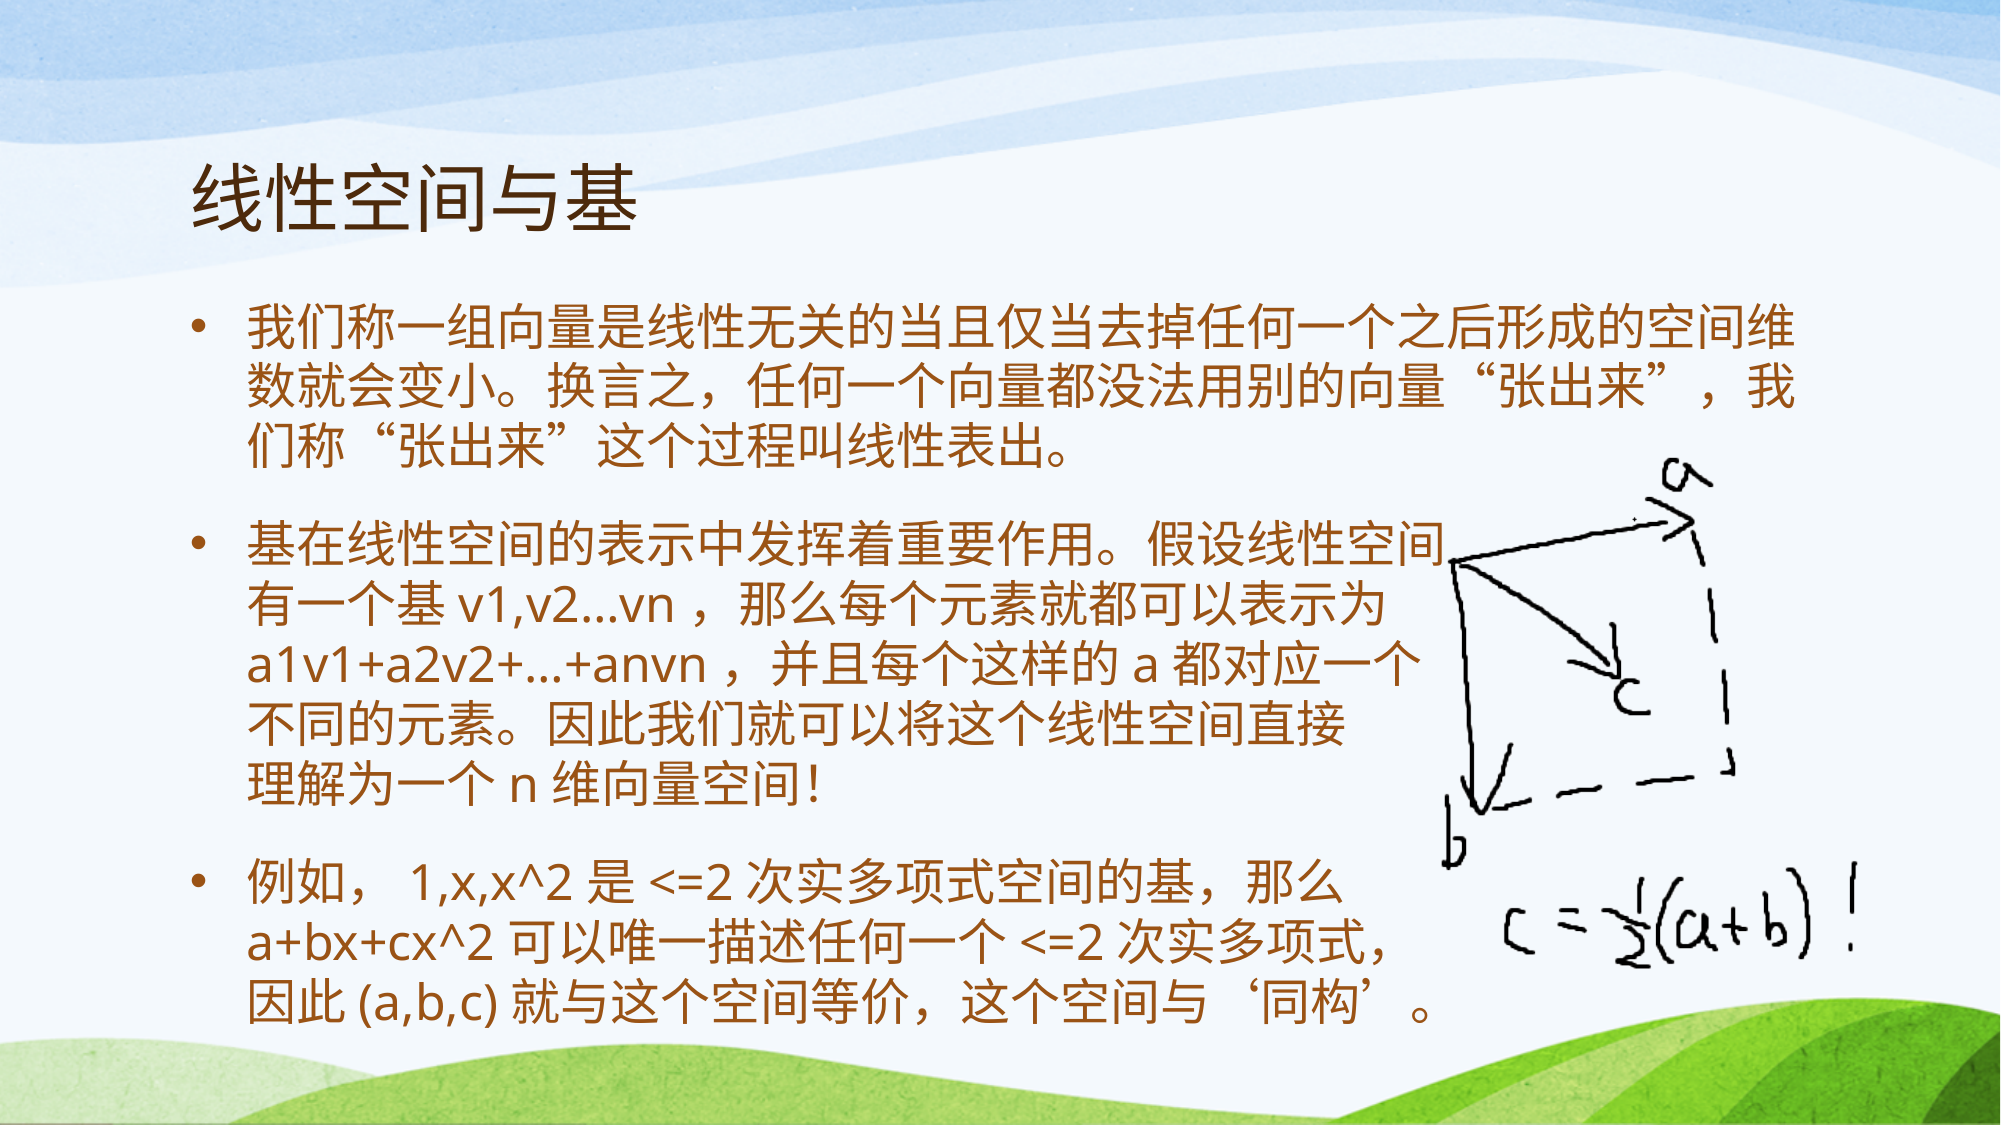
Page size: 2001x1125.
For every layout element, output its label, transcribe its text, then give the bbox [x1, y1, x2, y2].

picture [0, 0, 2001, 1125]
title 线性空间与基 [174, 50, 1825, 250]
